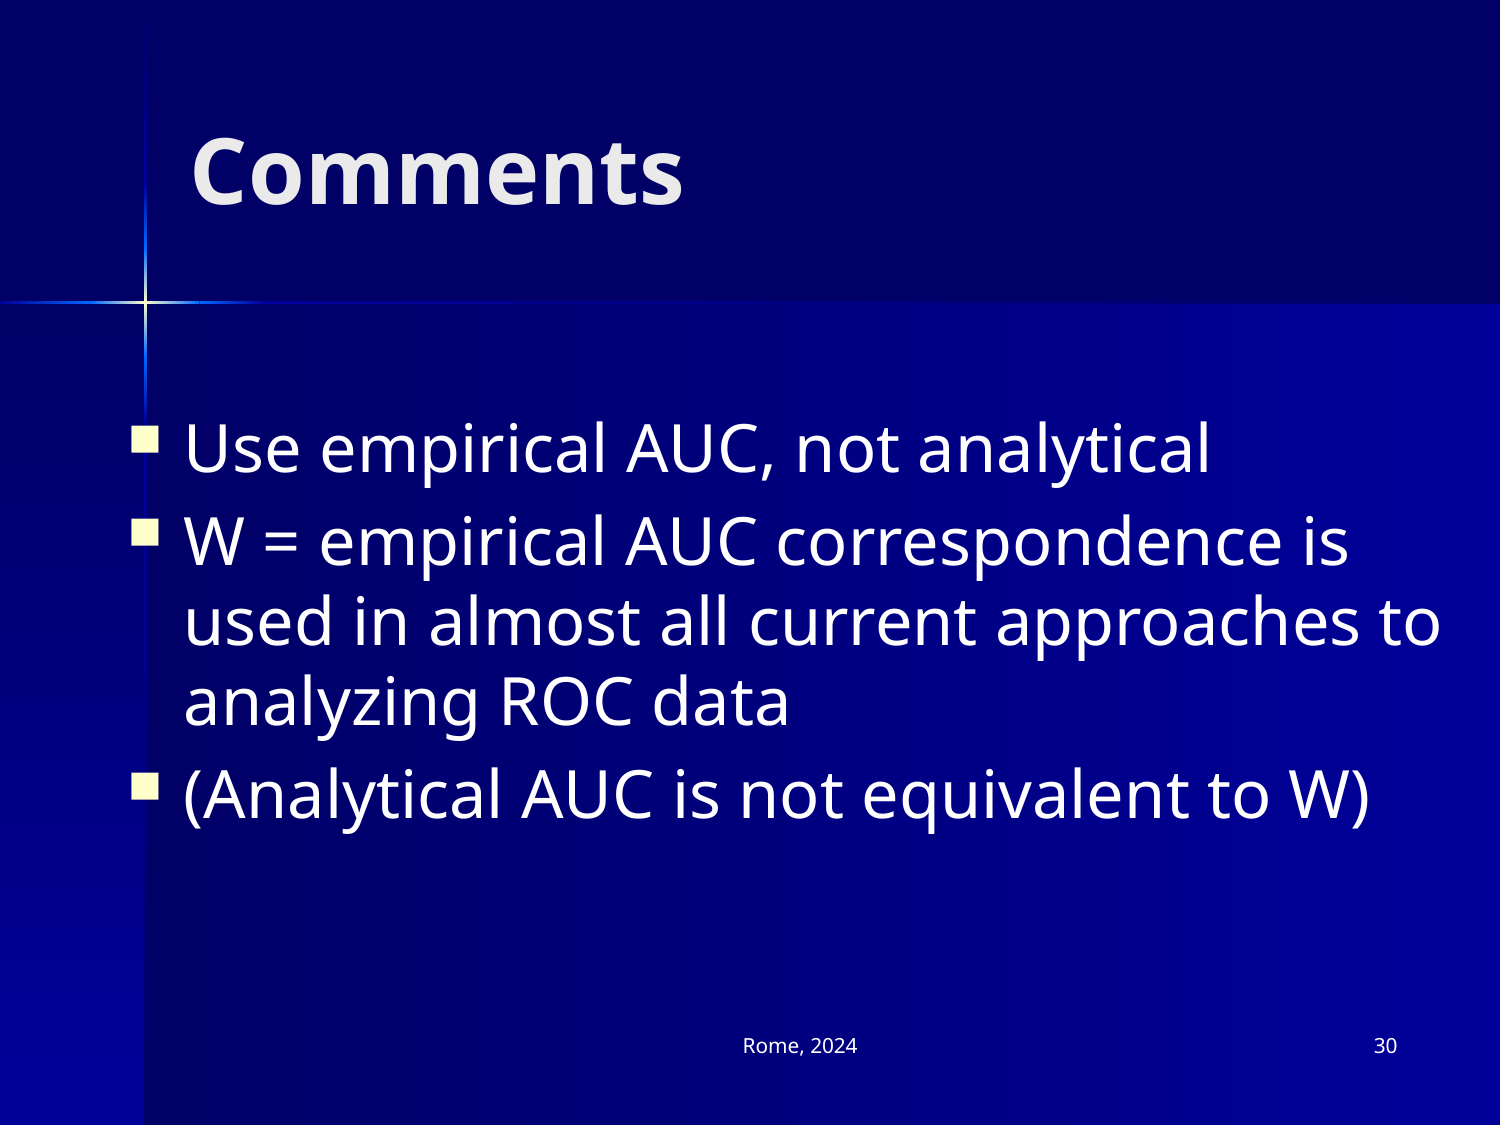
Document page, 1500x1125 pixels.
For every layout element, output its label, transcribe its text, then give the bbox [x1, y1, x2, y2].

footer Rome, 2024 [562, 1024, 1038, 1101]
slide_number 30 [1099, 1024, 1413, 1101]
title Comments [174, 49, 1413, 286]
list Use empirical AUC, not analytical W = empirical AUC correspondence is used in almost all current approaches to analyzing ROC data (Analytical AUC is not equivalent to W) [112, 397, 1463, 961]
